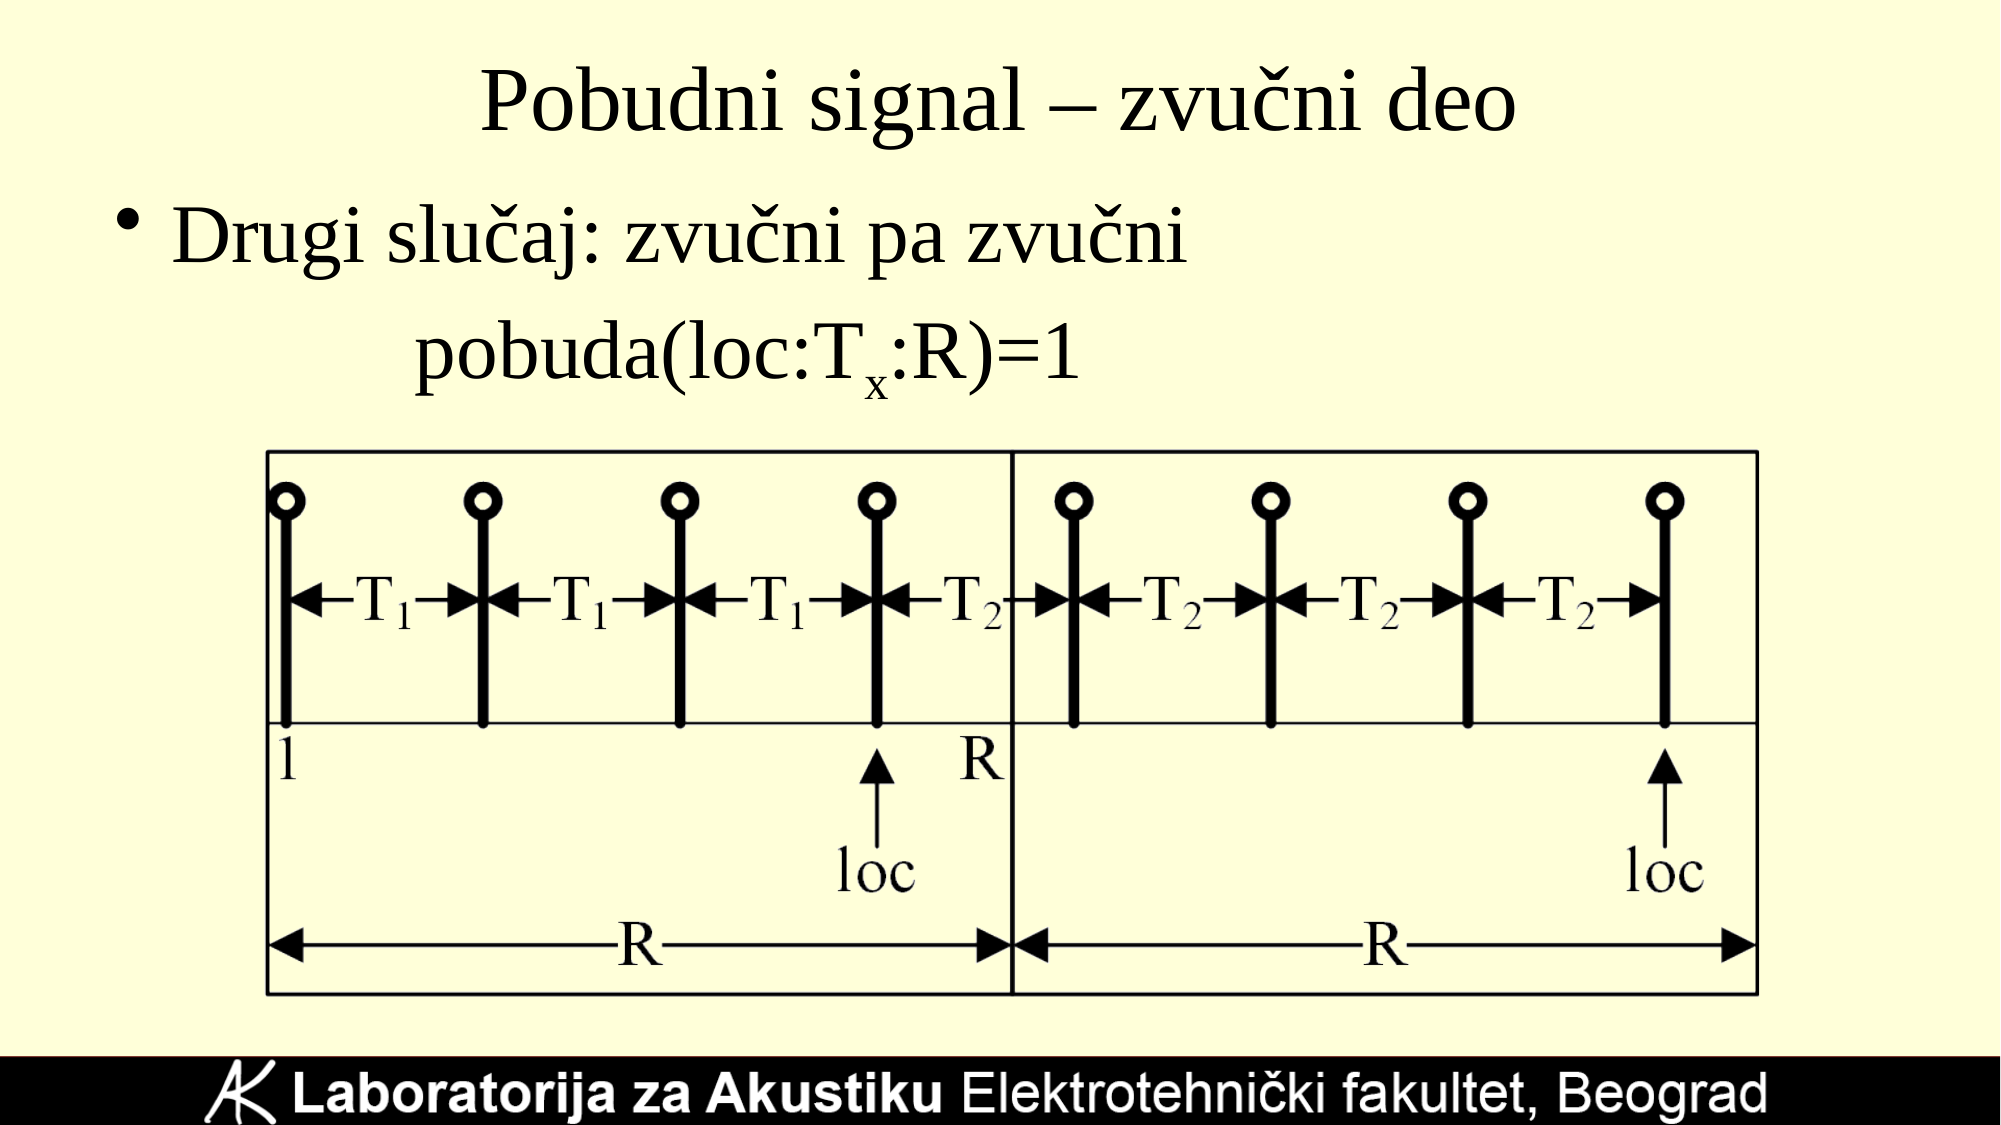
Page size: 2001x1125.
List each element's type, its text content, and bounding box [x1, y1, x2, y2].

picture [0, 0, 2001, 1125]
text_box Drugi slučaj: zvučni pa zvučni pobuda(loc:Tx:R)=1 [99, 171, 1900, 303]
title Pobudni signal – zvučni deo [324, 0, 1675, 171]
